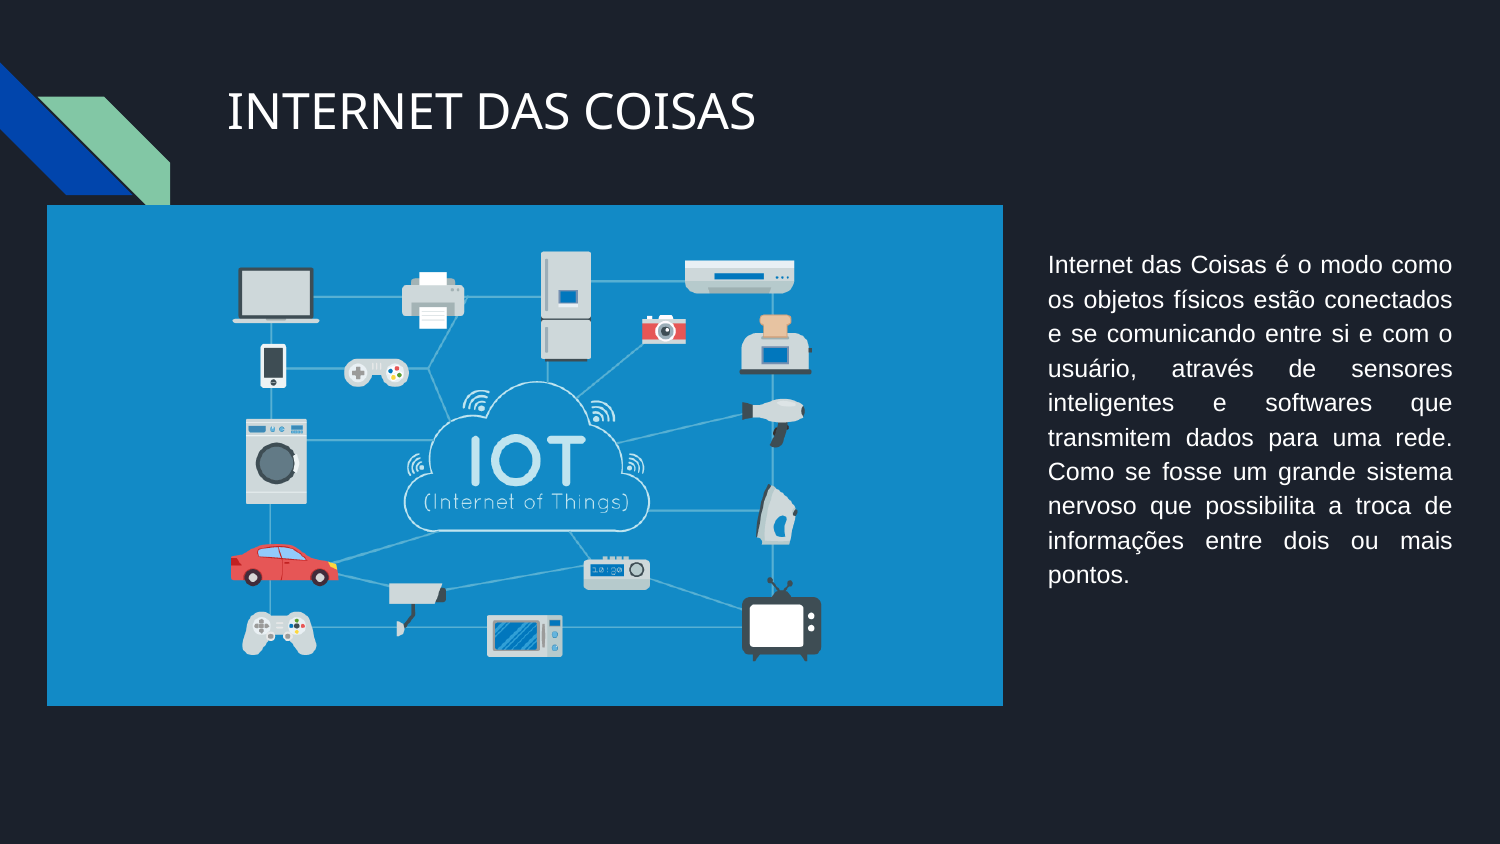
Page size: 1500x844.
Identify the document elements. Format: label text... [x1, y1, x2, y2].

picture [46, 204, 1004, 706]
title INTERNET DAS COISAS [212, 64, 1368, 215]
list Internet das Coisas é o modo como os objetos físicos estão conectados e se comunicando entre si e com o usuário, através de sensores inteligentes e softwares que transmitem dados para uma rede. Como se fosse um grande sistema nervoso que possibilita a troca de informações entre dois ou mais pontos. [1032, 229, 1469, 615]
